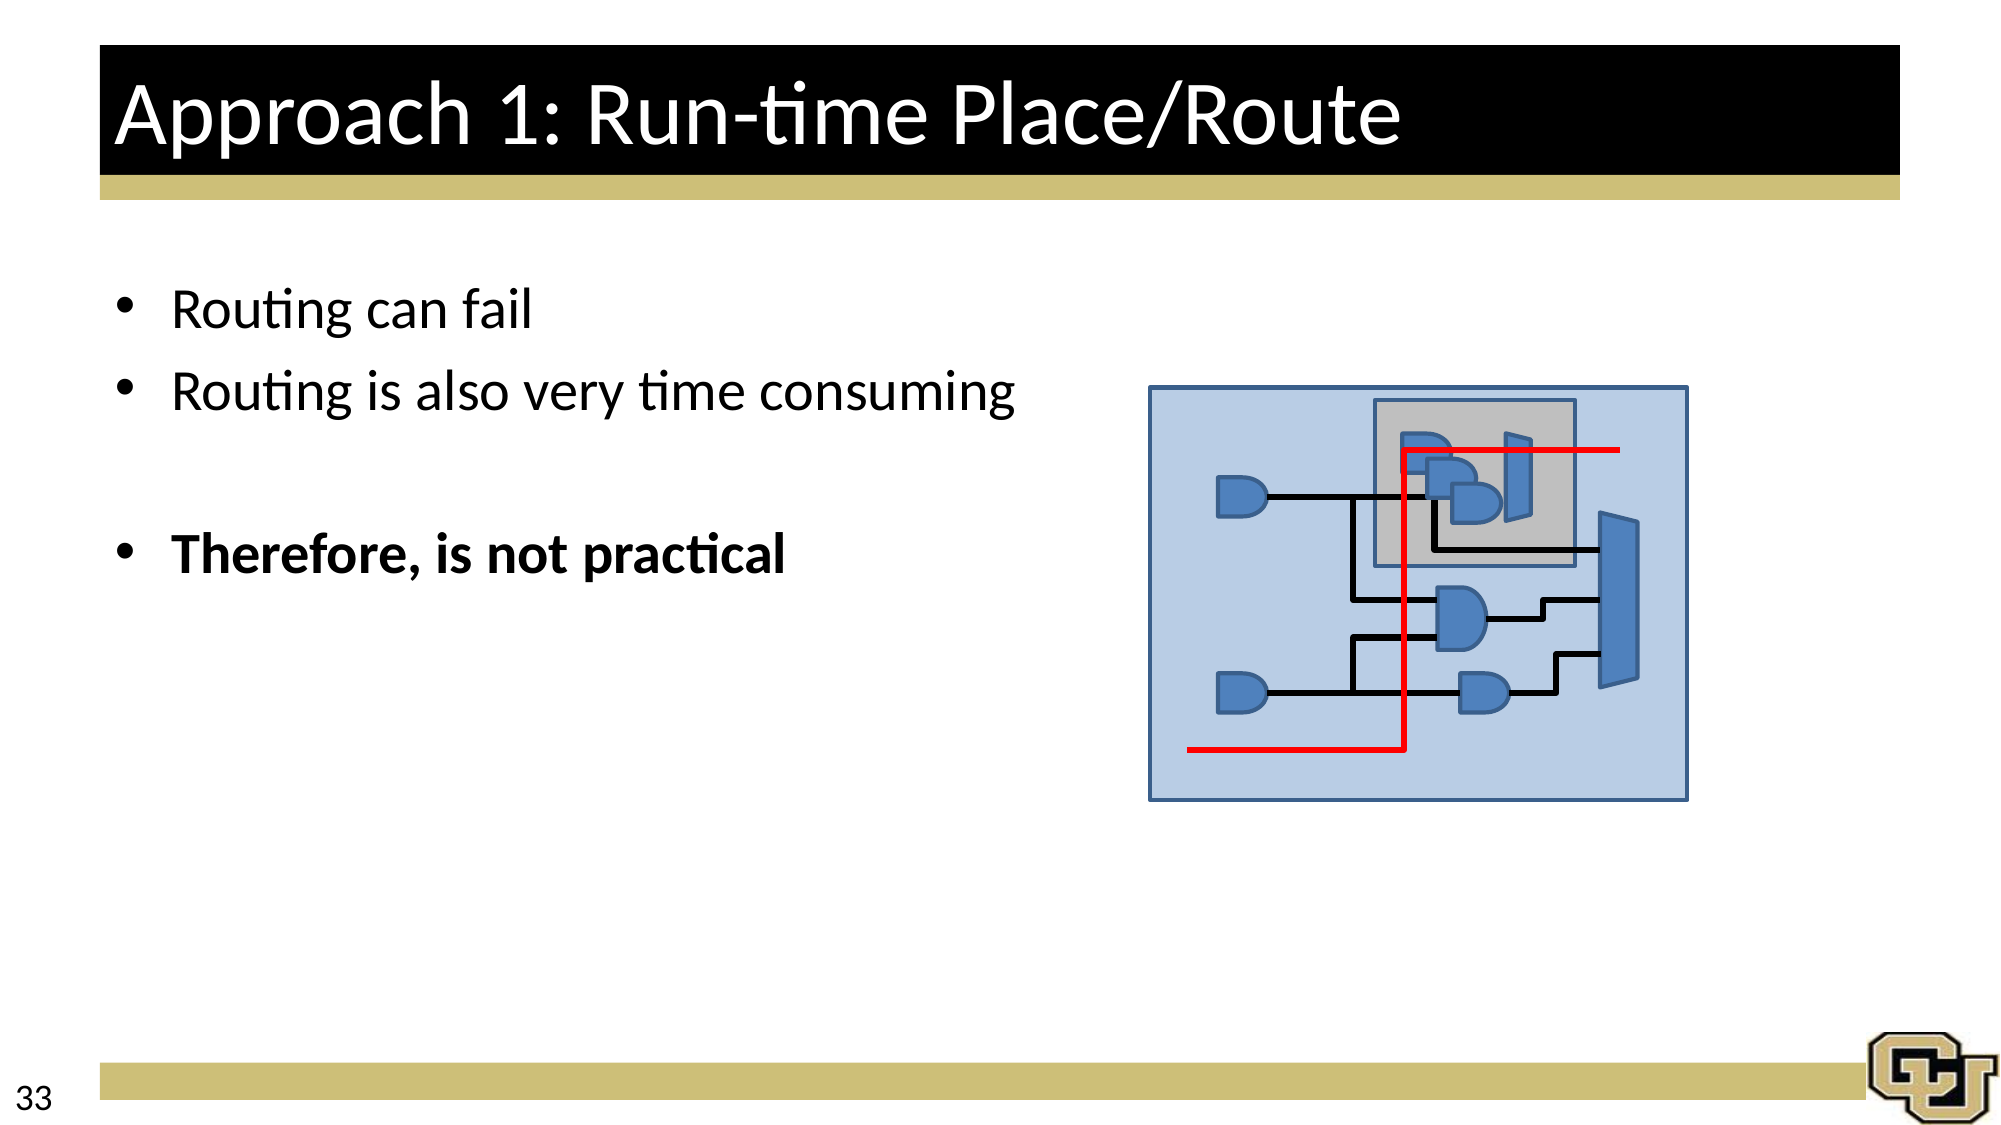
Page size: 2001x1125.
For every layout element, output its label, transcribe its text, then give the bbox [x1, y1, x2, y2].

slide_number 33 [0, 1065, 467, 1125]
text_box [1148, 385, 1689, 802]
list Routing can fail Routing is also very time consuming Therefore, is not practical [99, 262, 1063, 1005]
text_box [1624, 516, 1640, 684]
text_box [1503, 431, 1533, 447]
text_box [1373, 398, 1577, 448]
text_box [1400, 431, 1453, 448]
picture [1866, 1032, 2000, 1125]
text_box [1187, 449, 1621, 751]
title Approach 1: Run-time Place/Route [99, 45, 1900, 175]
